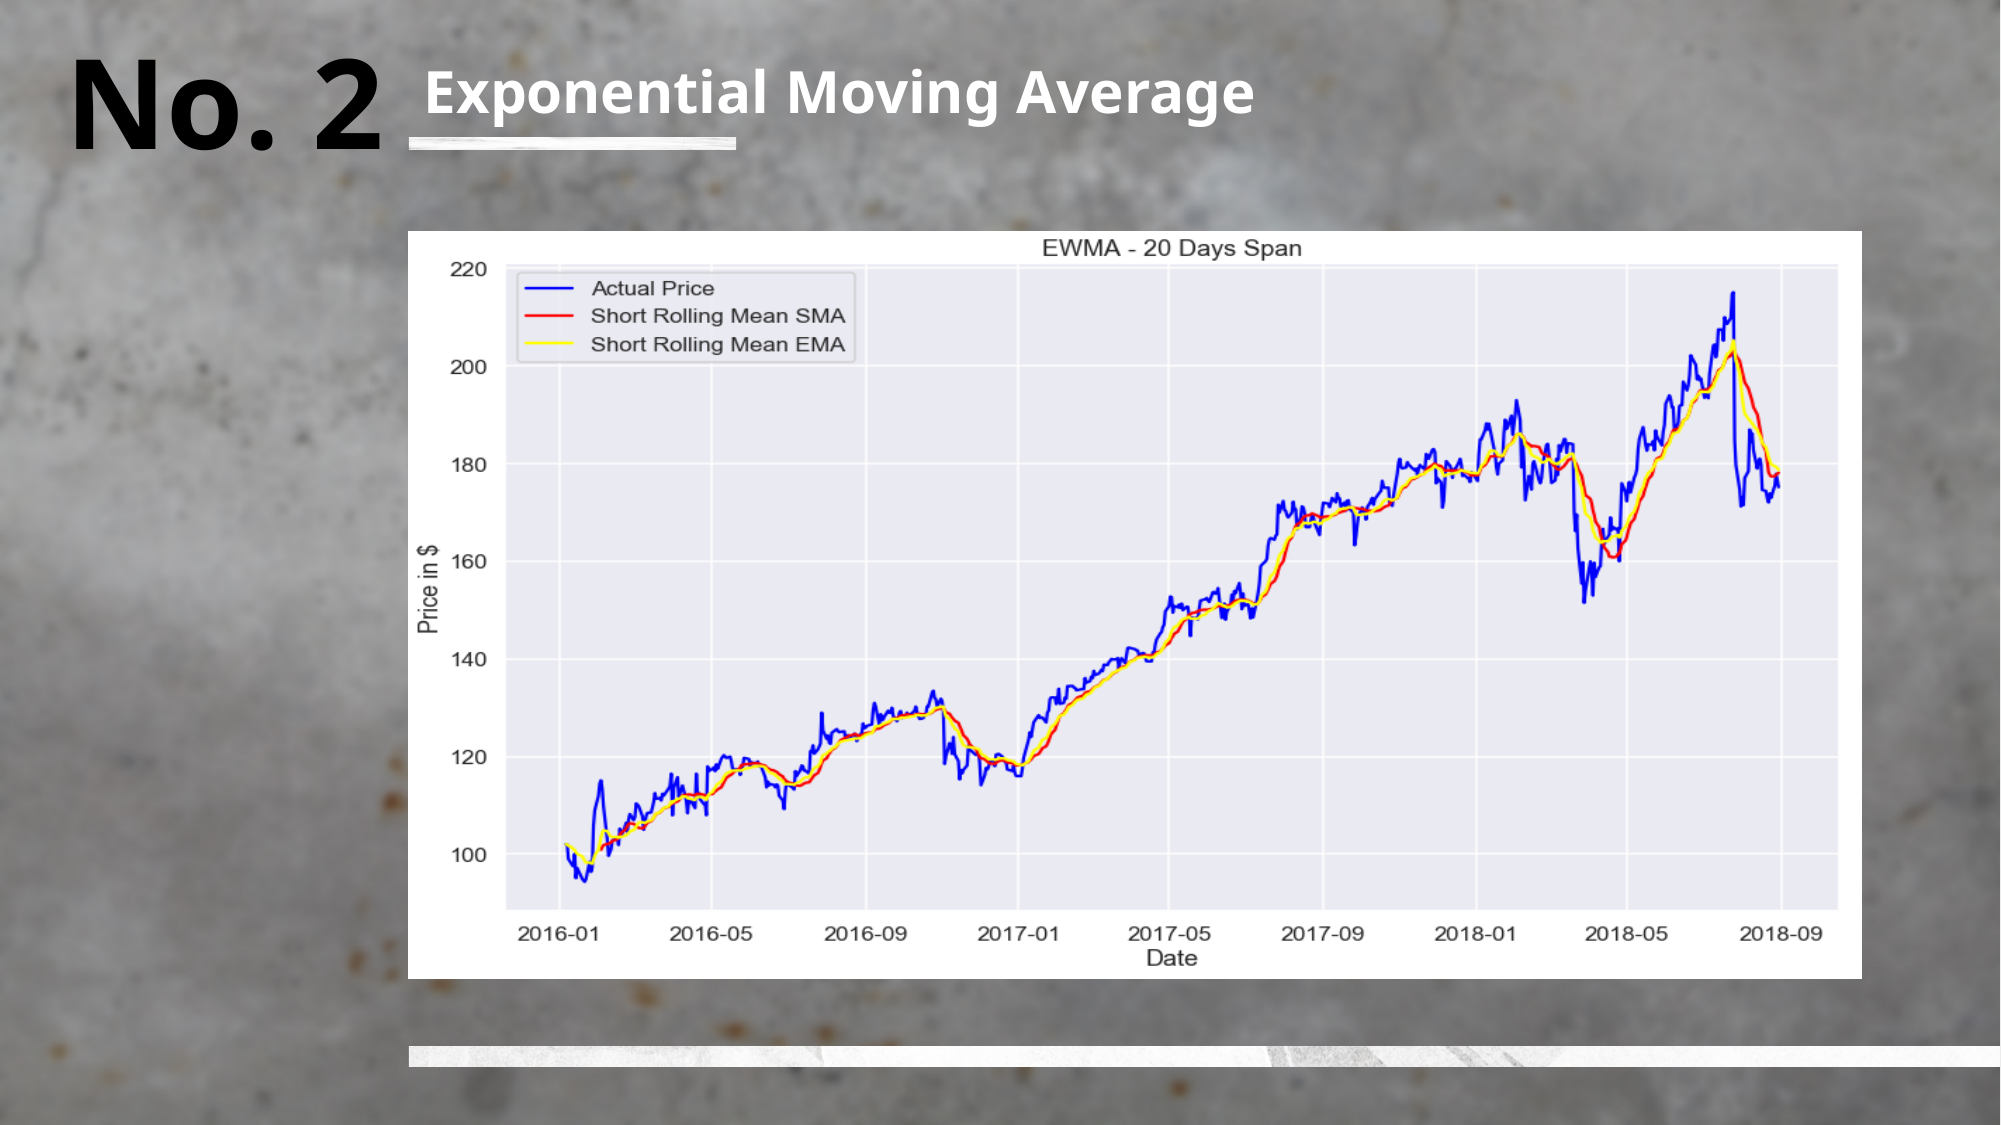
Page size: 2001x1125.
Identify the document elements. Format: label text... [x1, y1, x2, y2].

list No. 2 [50, 34, 409, 182]
picture [0, 0, 2001, 1125]
list Exponential Moving Average [408, 47, 1482, 195]
